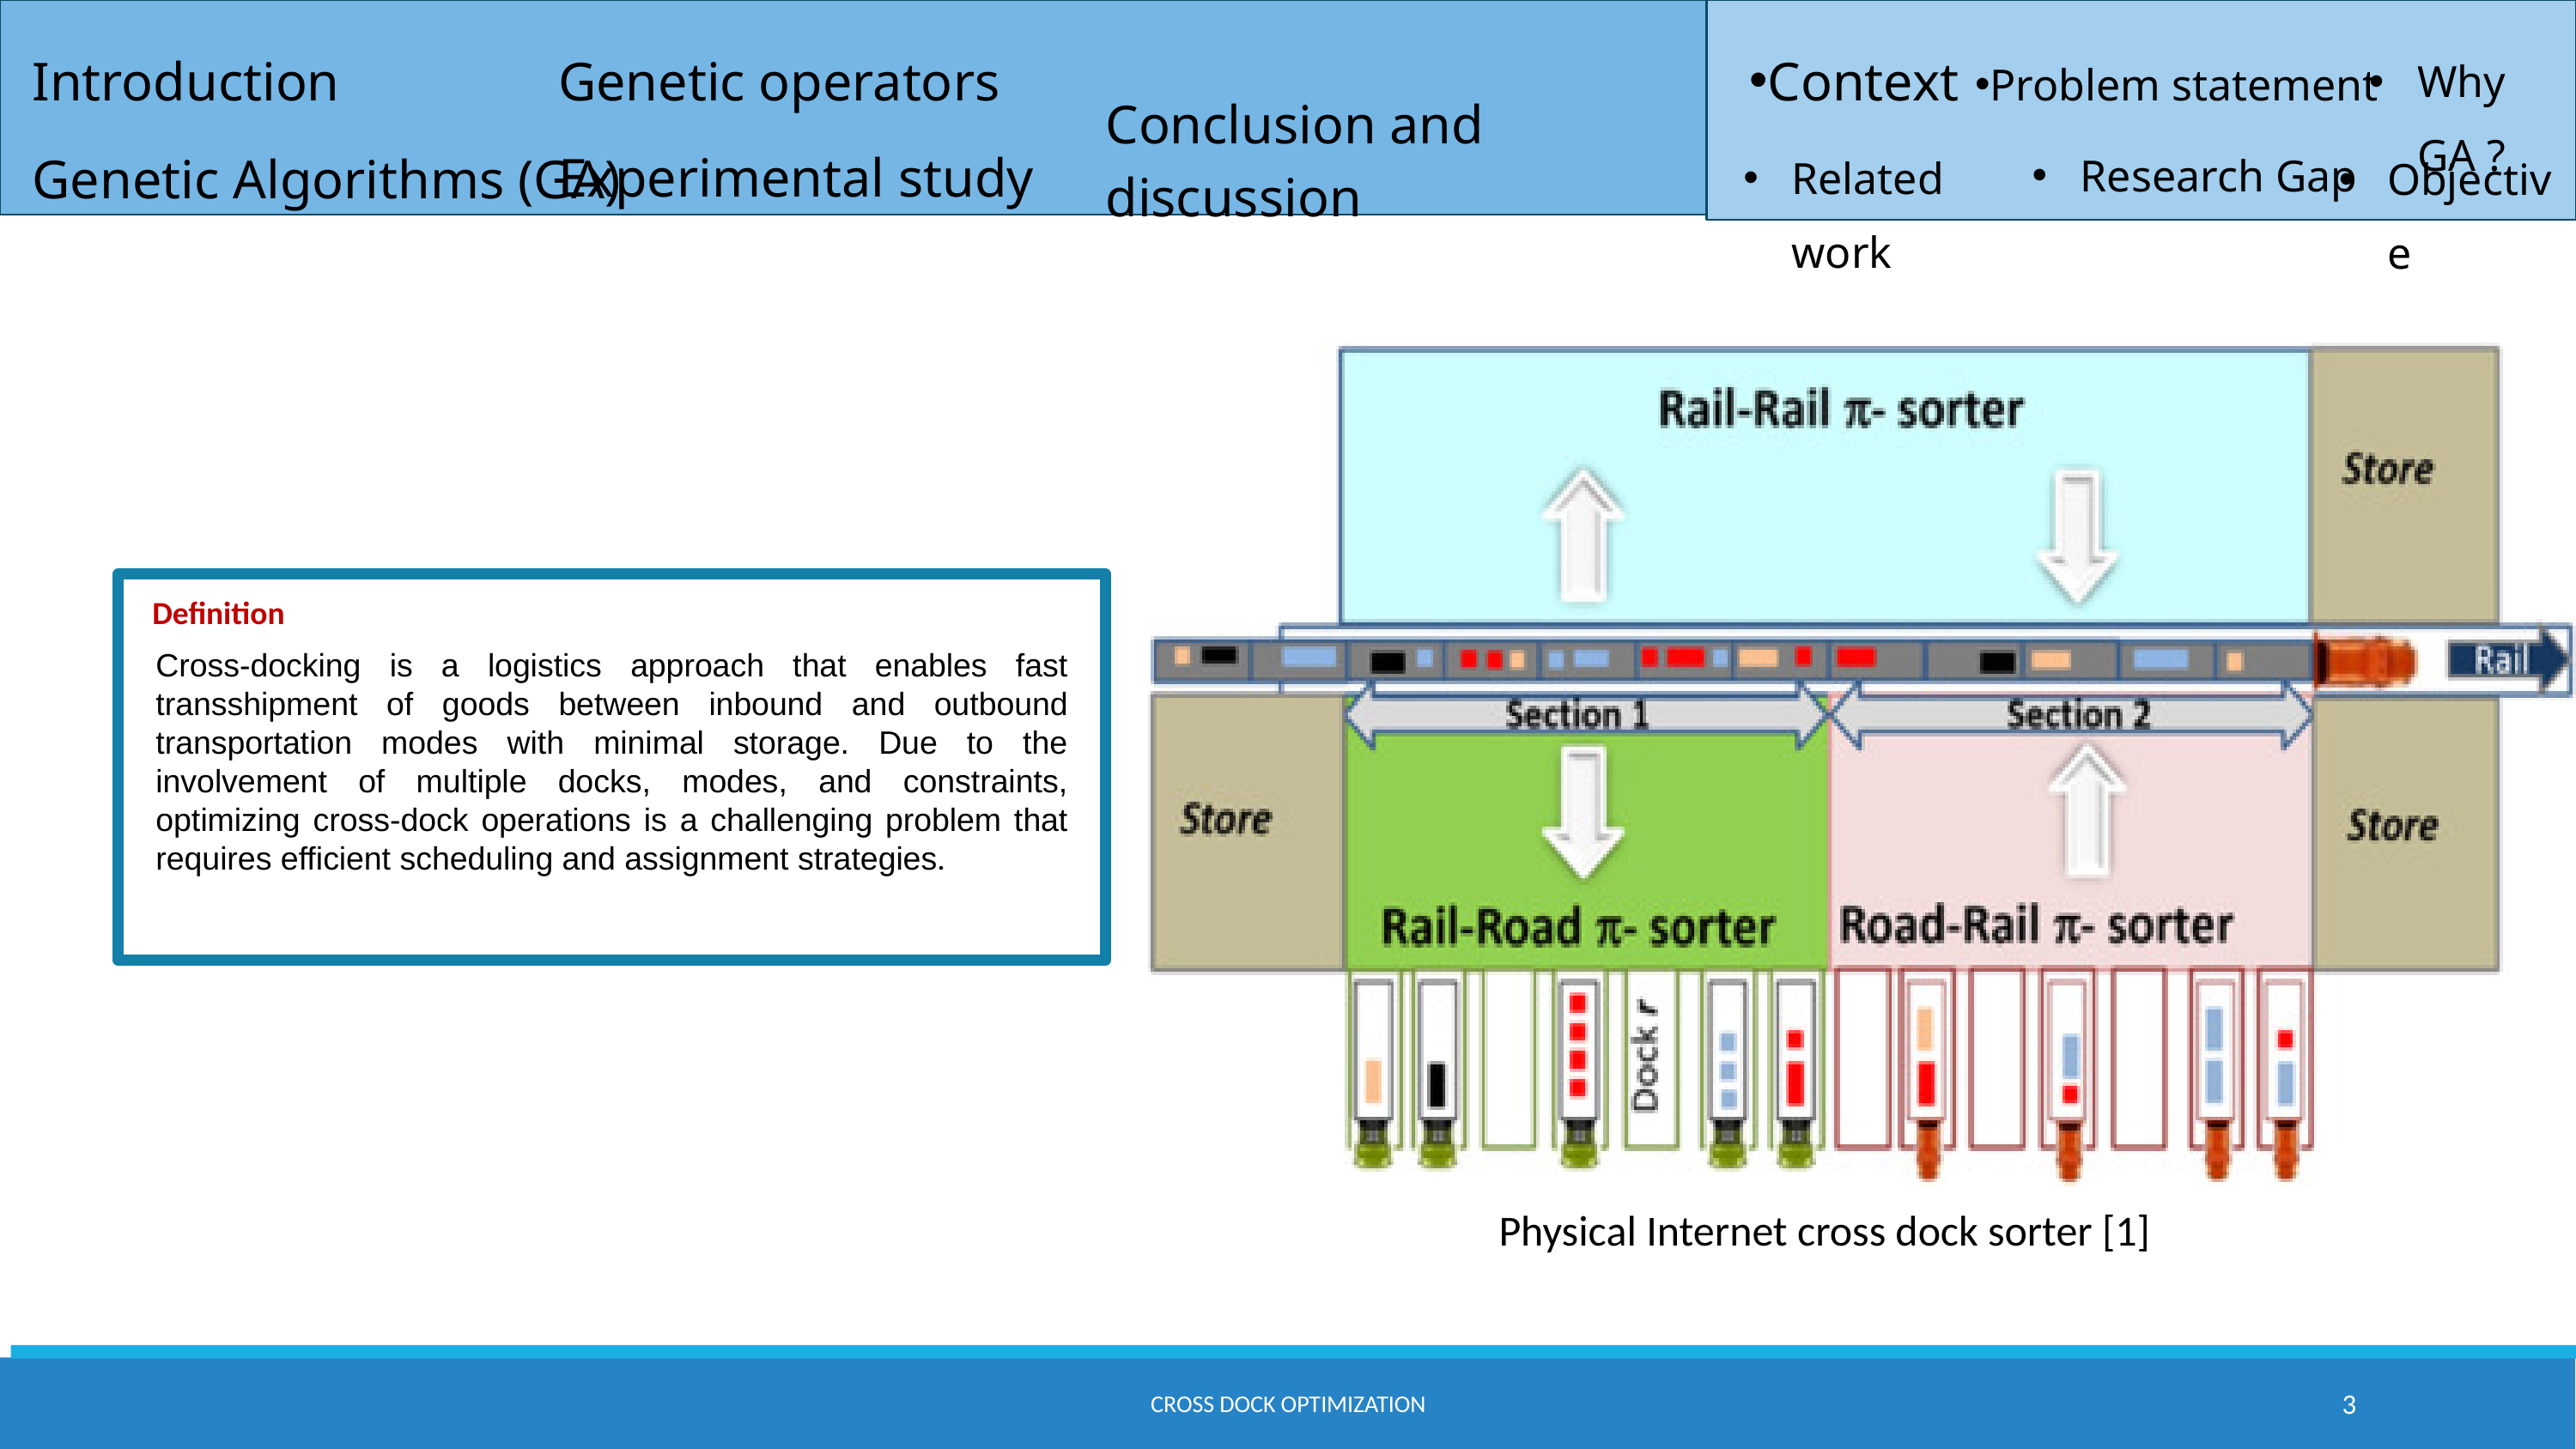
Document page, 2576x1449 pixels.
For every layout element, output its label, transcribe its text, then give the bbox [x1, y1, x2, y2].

picture [1147, 343, 2576, 1186]
text_box [1707, 0, 2576, 221]
text_box Conclusion and discussion [1105, 80, 1707, 227]
text_box Context [1749, 37, 2351, 112]
footer Cross dock optimization [779, 1364, 1798, 1442]
text_box Related work [1743, 130, 2050, 277]
text_box Definition [139, 586, 552, 638]
text_box Genetic Algorithms (GA) [32, 134, 644, 209]
slide_number 3 [2092, 1364, 2369, 1442]
text_box Introduction [32, 37, 542, 112]
text_box Physical Internet cross dock sorter [1] [1212, 1196, 2437, 1261]
text_box Research Gap [2032, 126, 2421, 201]
text_box Why GA ? [2368, 33, 2576, 180]
text_box Objective [2338, 130, 2575, 278]
text_box Cross-docking is a logistics approach that enables fast transshipment of goods between inbound and outbound transportation modes with minimal storage. Due to the involvement of multiple docks, modes, and constraints, optimizing cross-dock operations is a challenging problem that requires efficient scheduling and assignment strategies. [143, 638, 1081, 883]
text_box Genetic operators [558, 37, 1067, 112]
text_box Problem statement [1975, 35, 2368, 110]
text_box [0, 0, 1708, 215]
text_box Experimental study [558, 134, 1067, 208]
text_box [117, 573, 1107, 961]
